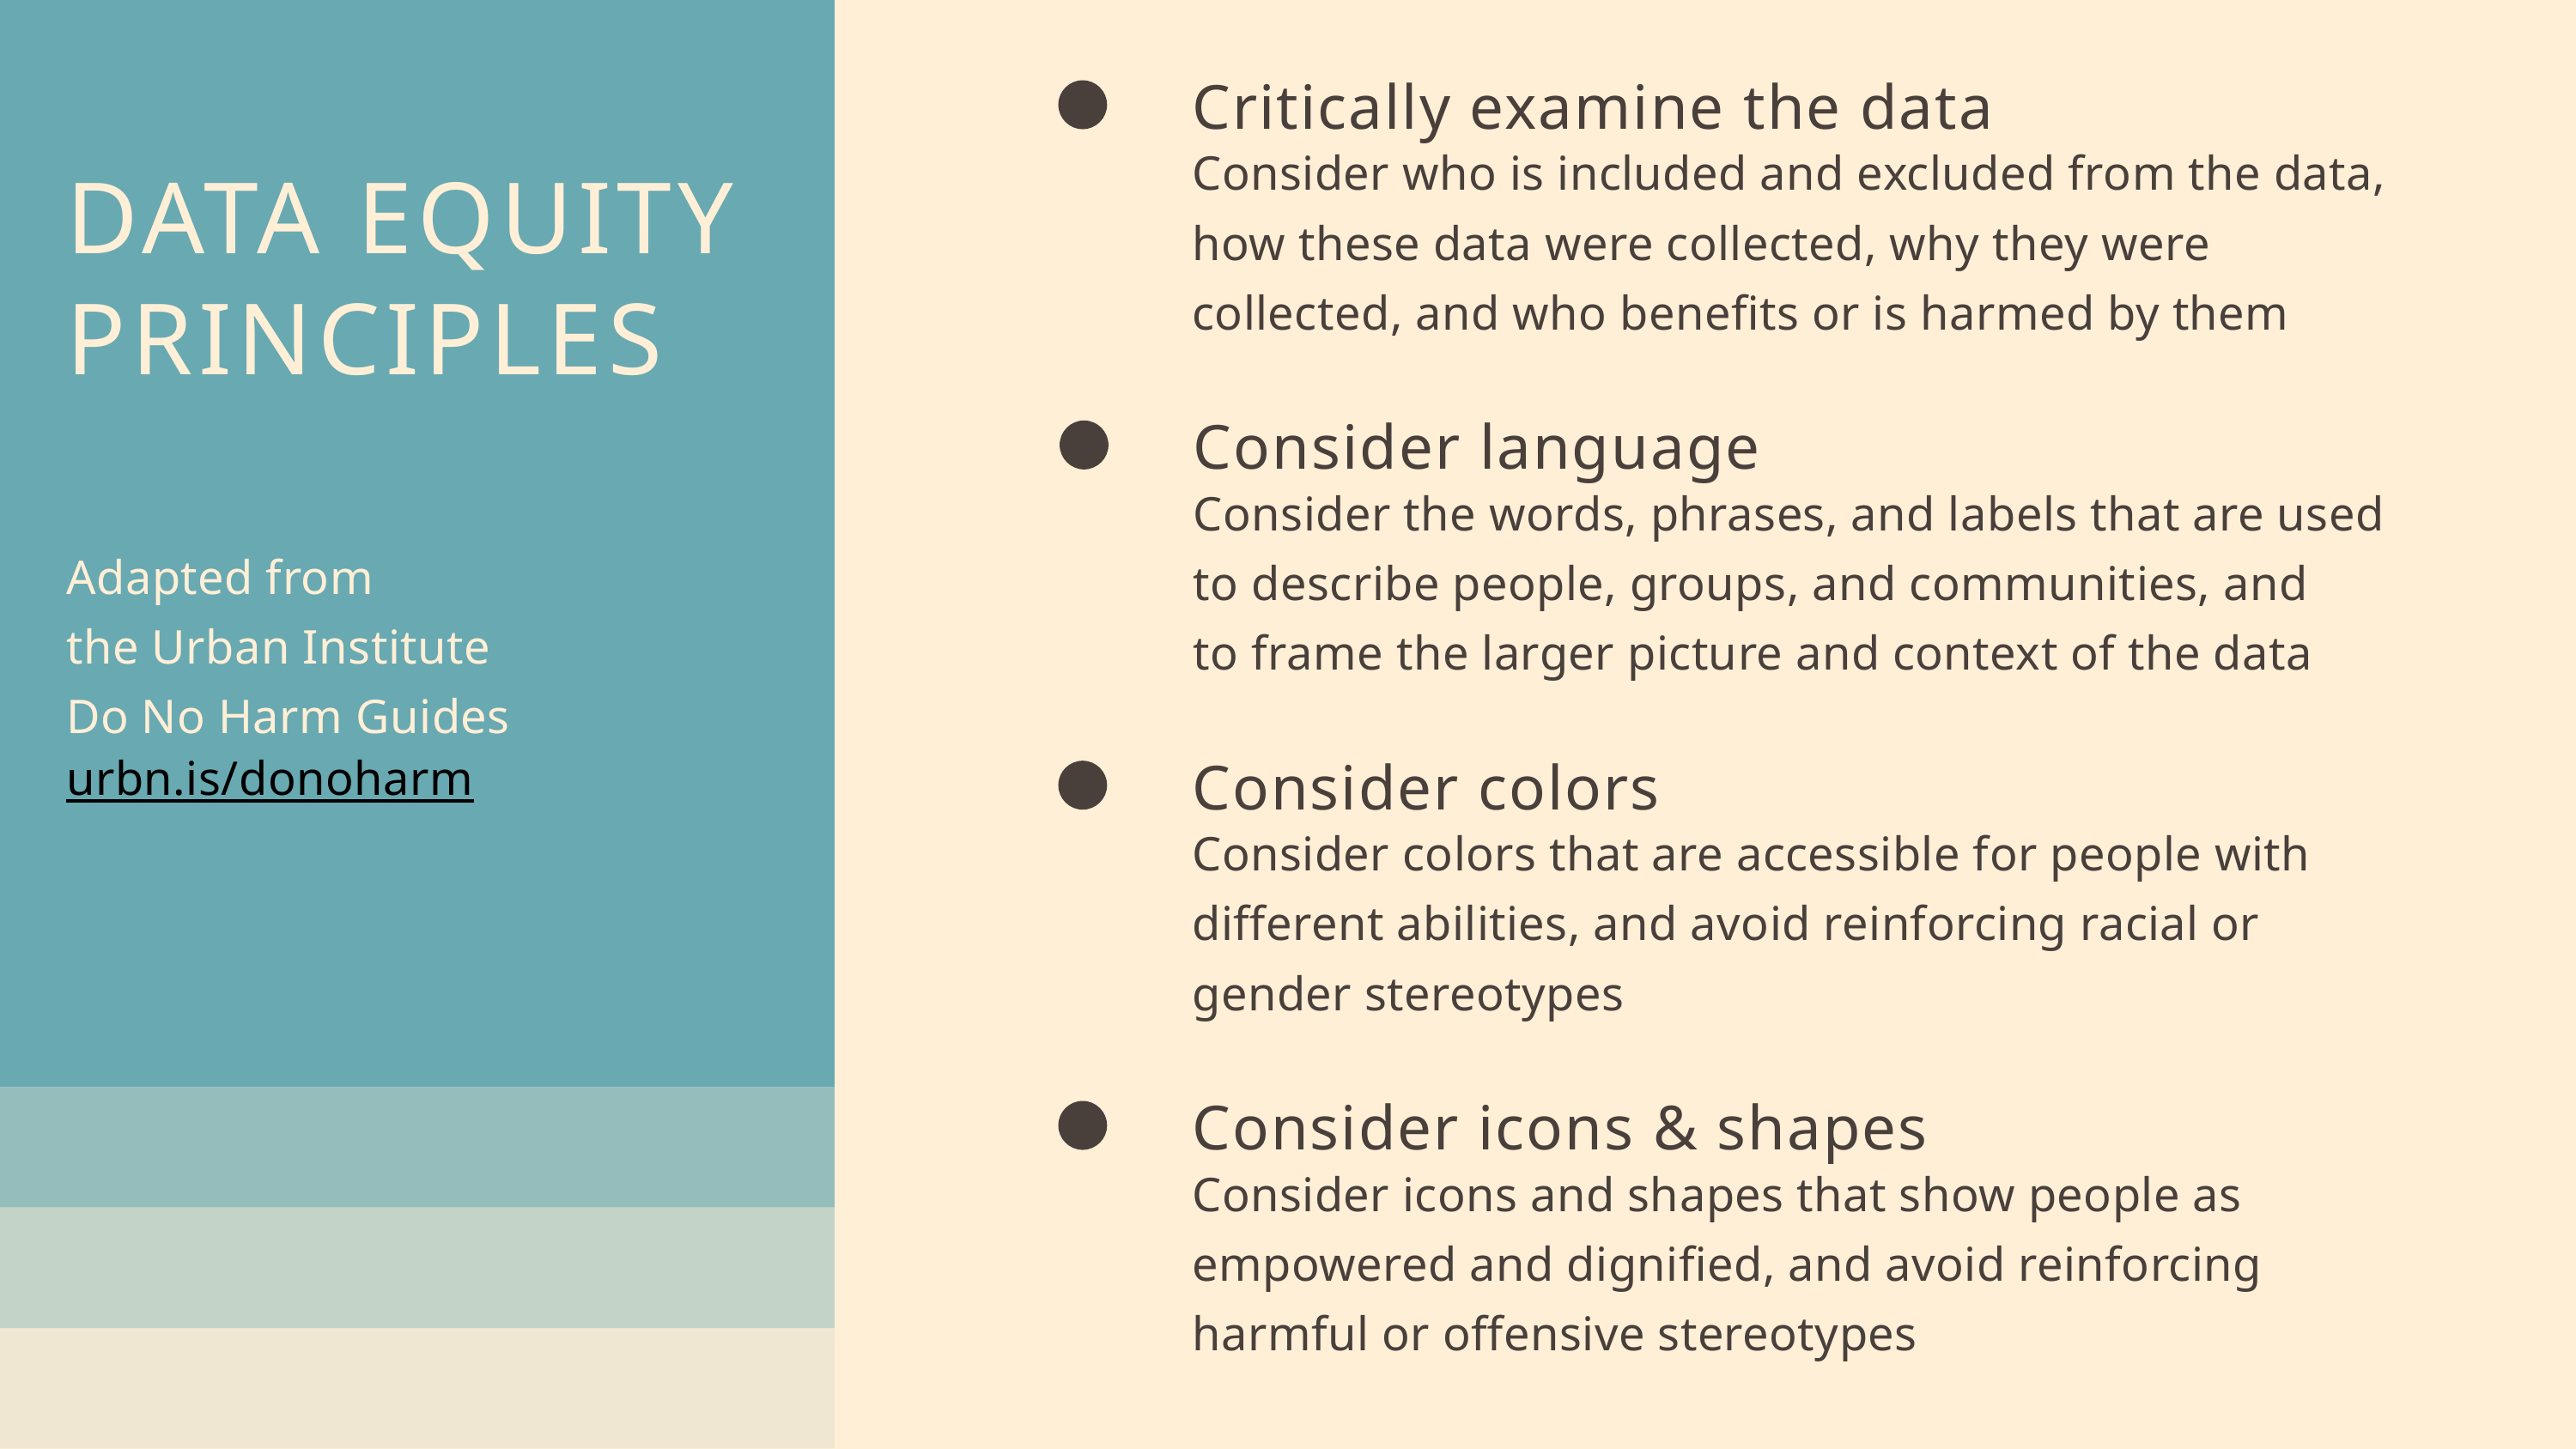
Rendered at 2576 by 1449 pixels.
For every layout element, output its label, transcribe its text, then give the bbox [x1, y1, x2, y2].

text_box Critically examine the data [1192, 62, 2432, 130]
text_box Consider the words, phrases, and labels that are used to describe people, groups, and communities, and to frame the larger picture and context of the data [1194, 470, 2433, 680]
text_box Consider icons and shapes that show people as empowered and dignified, and avoid reinforcing harmful or offensive stereotypes [1192, 1150, 2432, 1361]
text_box Consider colors [1192, 743, 2432, 810]
text_box Consider colors that are accessible for people with different abilities, and avoid reinforcing racial or gender stereotypes [1192, 810, 2432, 1020]
text_box Consider icons & shapes [1192, 1082, 2432, 1150]
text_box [1058, 80, 1109, 1150]
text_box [0, 0, 835, 1449]
text_box Consider who is included and excluded from the data, how these data were collected, why they were collected, and who benefits or is harmed by them [1192, 130, 2432, 340]
text_box Consider language [1194, 403, 2433, 470]
